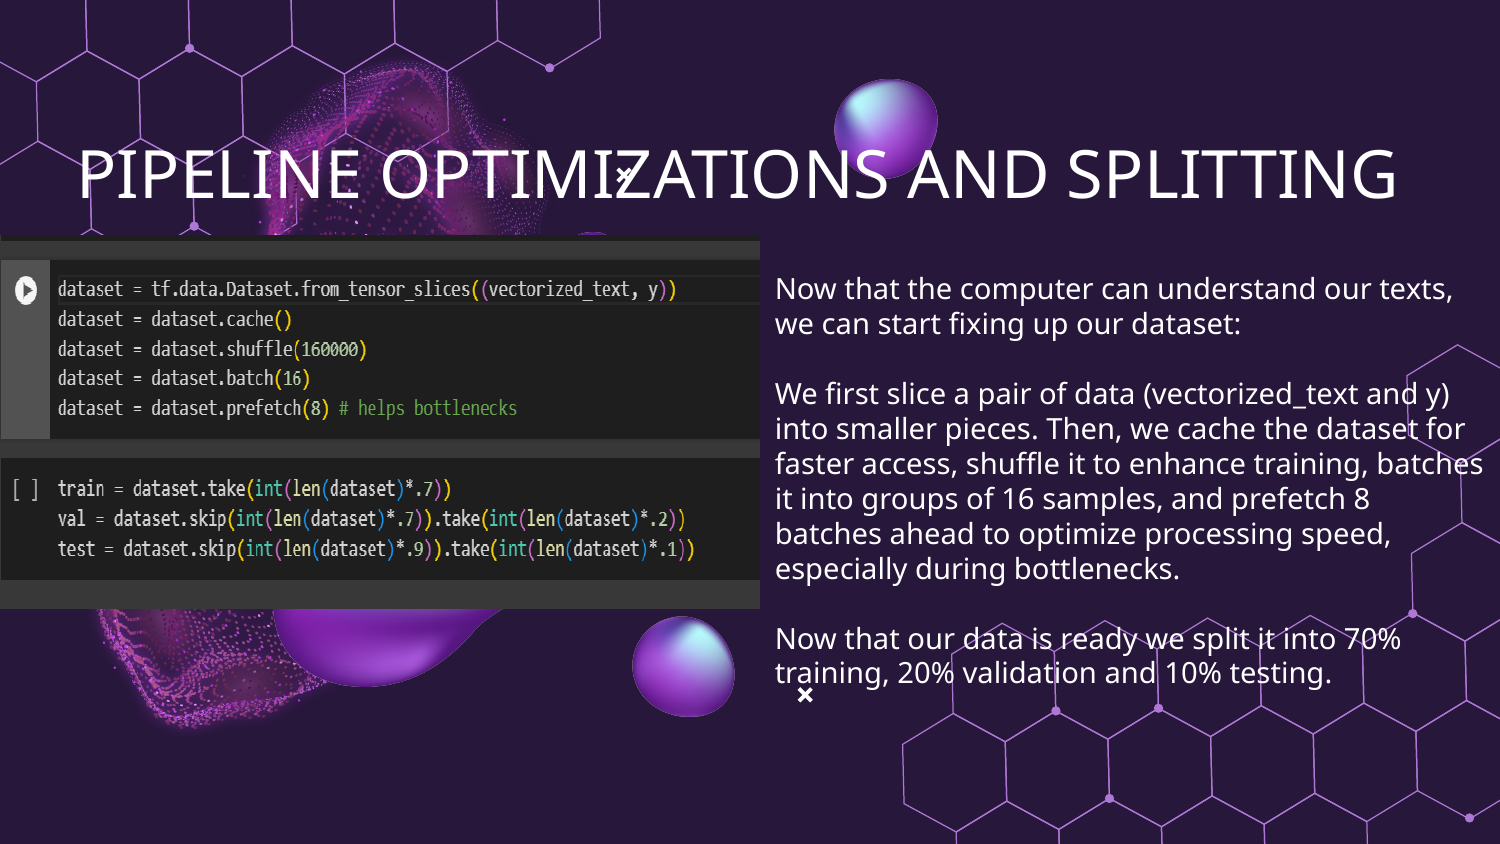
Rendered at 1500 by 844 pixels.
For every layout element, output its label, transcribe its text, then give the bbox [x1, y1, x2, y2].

title PIPELINE OPTIMIZATIONS AND SPLITTING [5, 60, 239, 228]
picture [833, 77, 942, 179]
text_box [798, 688, 812, 702]
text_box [617, 168, 631, 182]
subtitle Now that the computer can understand our texts, we can start fixing up our dataset: We first slice a pair of data (vectorized_text and y) into smaller pieces. Then, we cache the dataset for faster access, shuffle it to enhance training, batches it into groups of 16 samples, and prefetch 8 batches ahead to optimize processing speed, especially during bottlenecks. Now that our data is ready we split it into 70% training, 20% validation and 10% testing. [759, 255, 1500, 817]
title PIPELINE OPTIMIZATIONS AND SPLITTING [564, 60, 1472, 228]
picture [0, 54, 761, 744]
